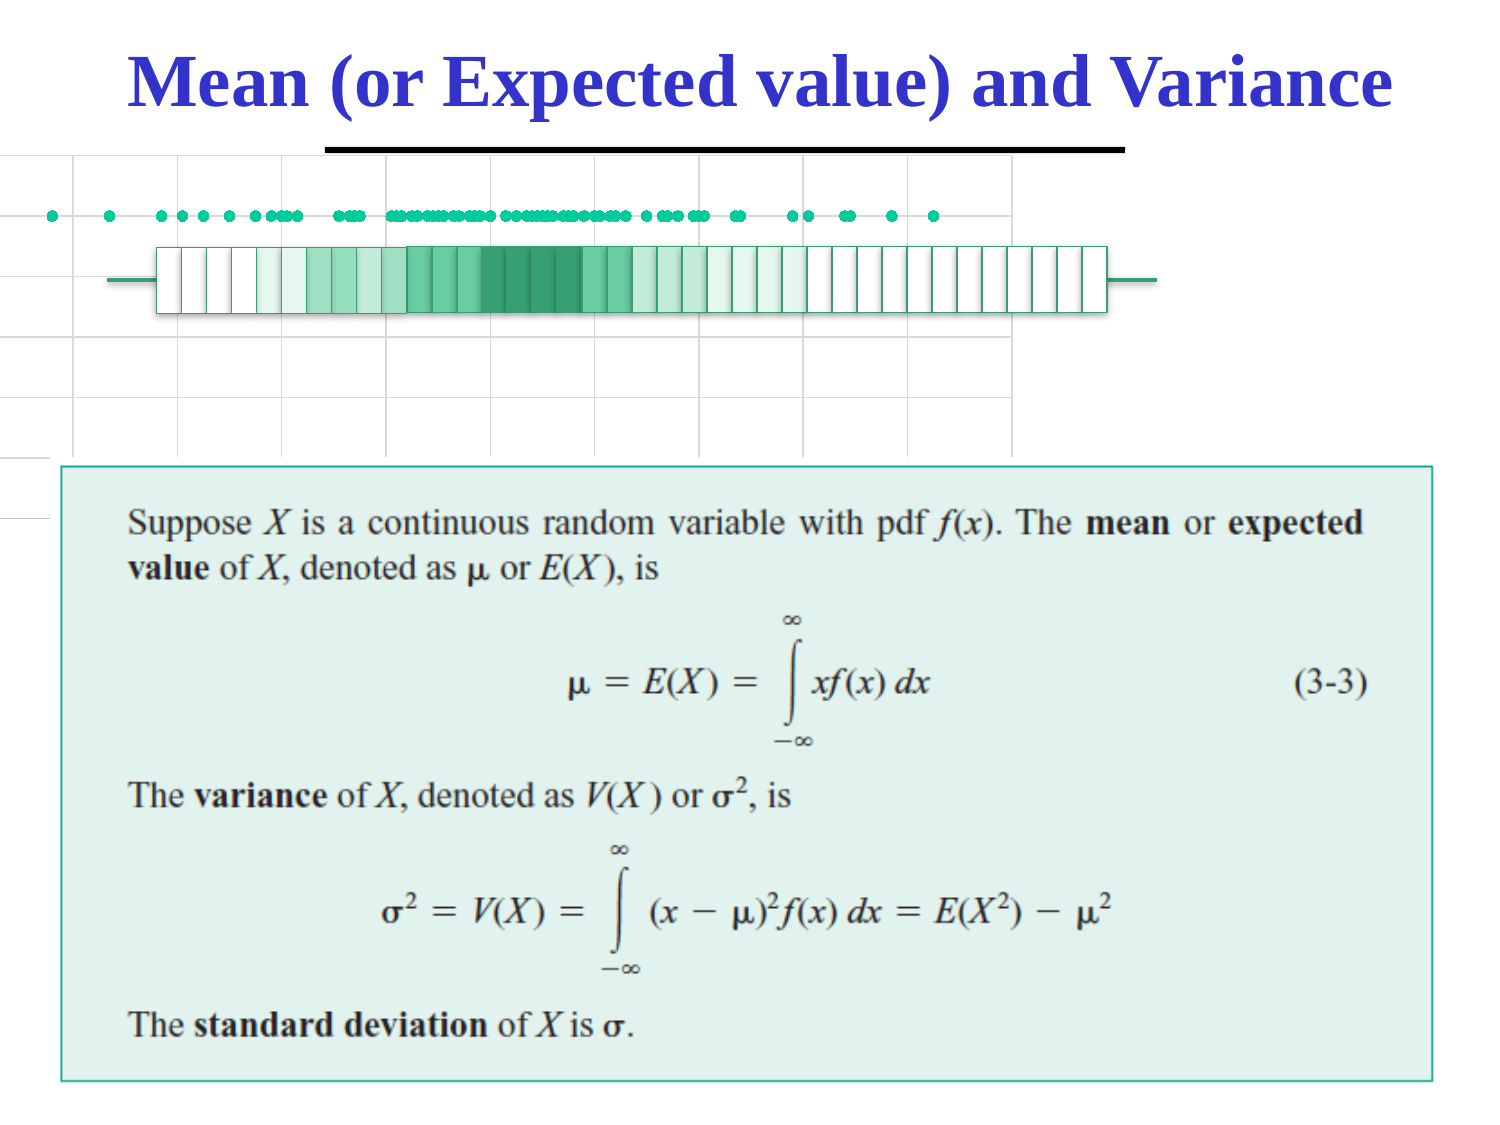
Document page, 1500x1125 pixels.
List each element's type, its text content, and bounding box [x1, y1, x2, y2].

picture [49, 456, 1457, 1095]
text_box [106, 246, 1157, 314]
text_box Mean (or Expected value) and Variance [112, 0, 1413, 171]
chart [0, 154, 1058, 640]
